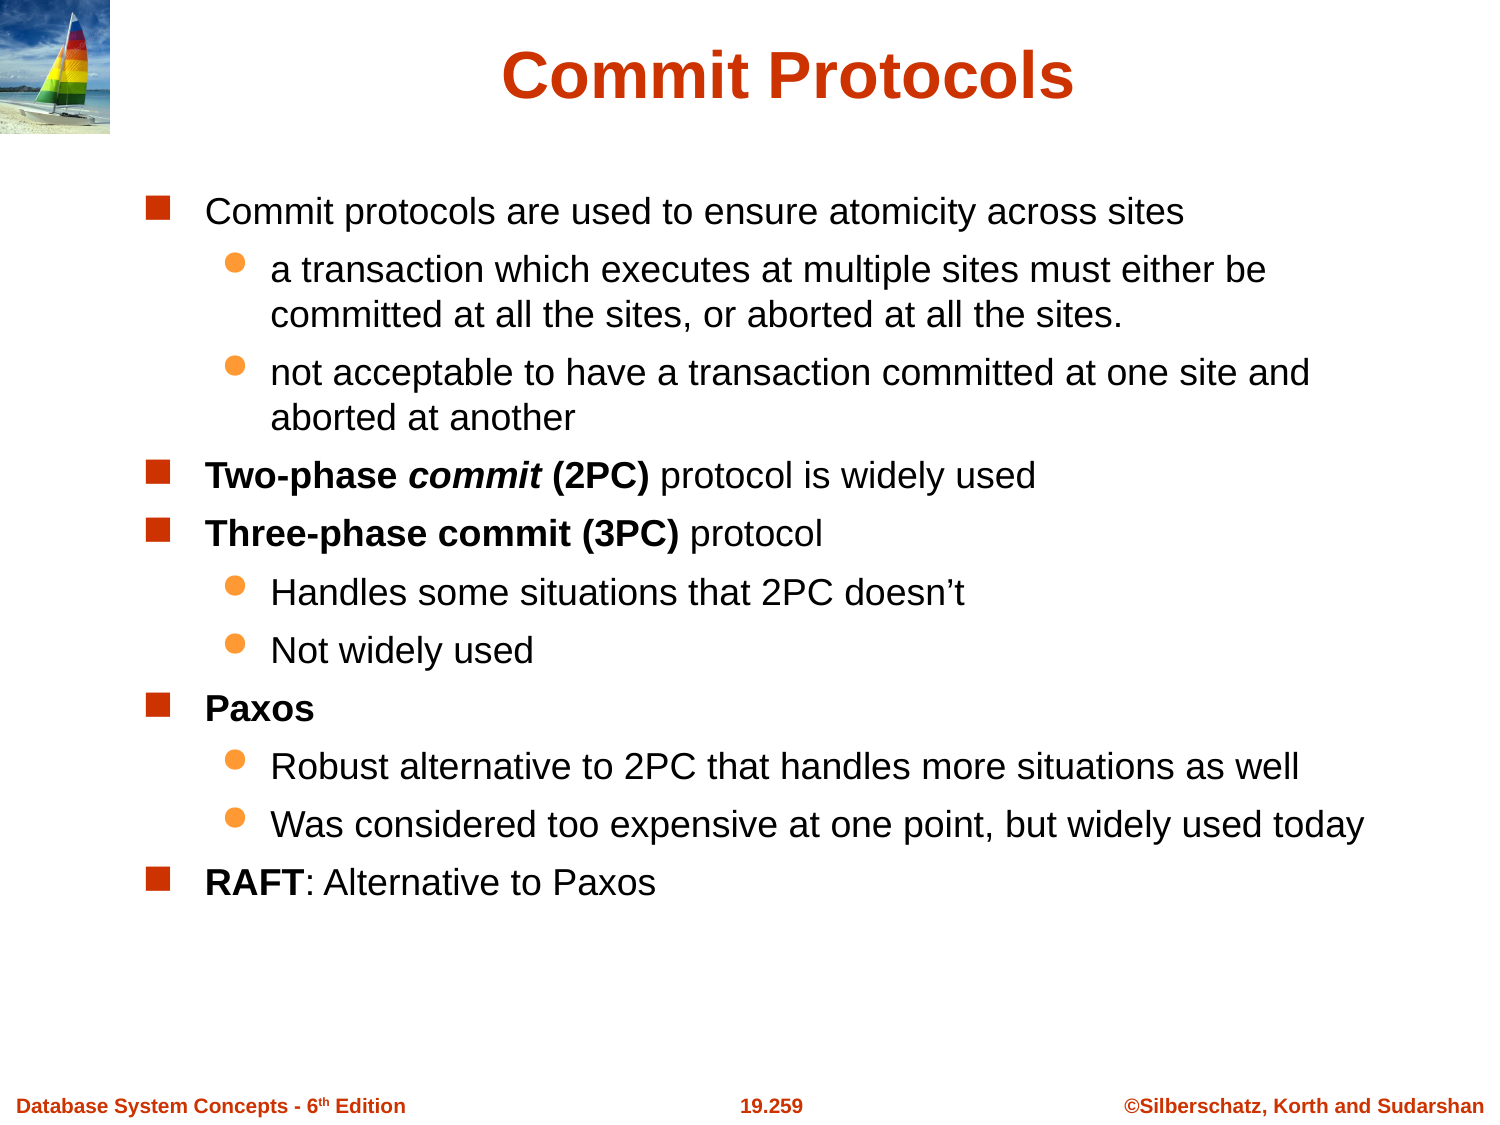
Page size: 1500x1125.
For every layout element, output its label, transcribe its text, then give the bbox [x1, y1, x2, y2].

picture [0, 0, 110, 134]
title Commit Protocols [125, 18, 1452, 120]
list Commit protocols are used to ensure atomicity across sites a transaction which executes at multiple sites must either be committed at all the sites, or aborted at all the sites. not acceptable to have a transaction committed at one site and aborted at another Two-phase commit (2PC) protocol is widely used Three-phase commit (3PC) protocol Handles some situations that 2PC doesn’t Not widely used Paxos Robust alternative to 2PC that handles more situations as well Was considered too expensive at one point, but widely used today RAFT: Alternative to Paxos [133, 179, 1391, 984]
